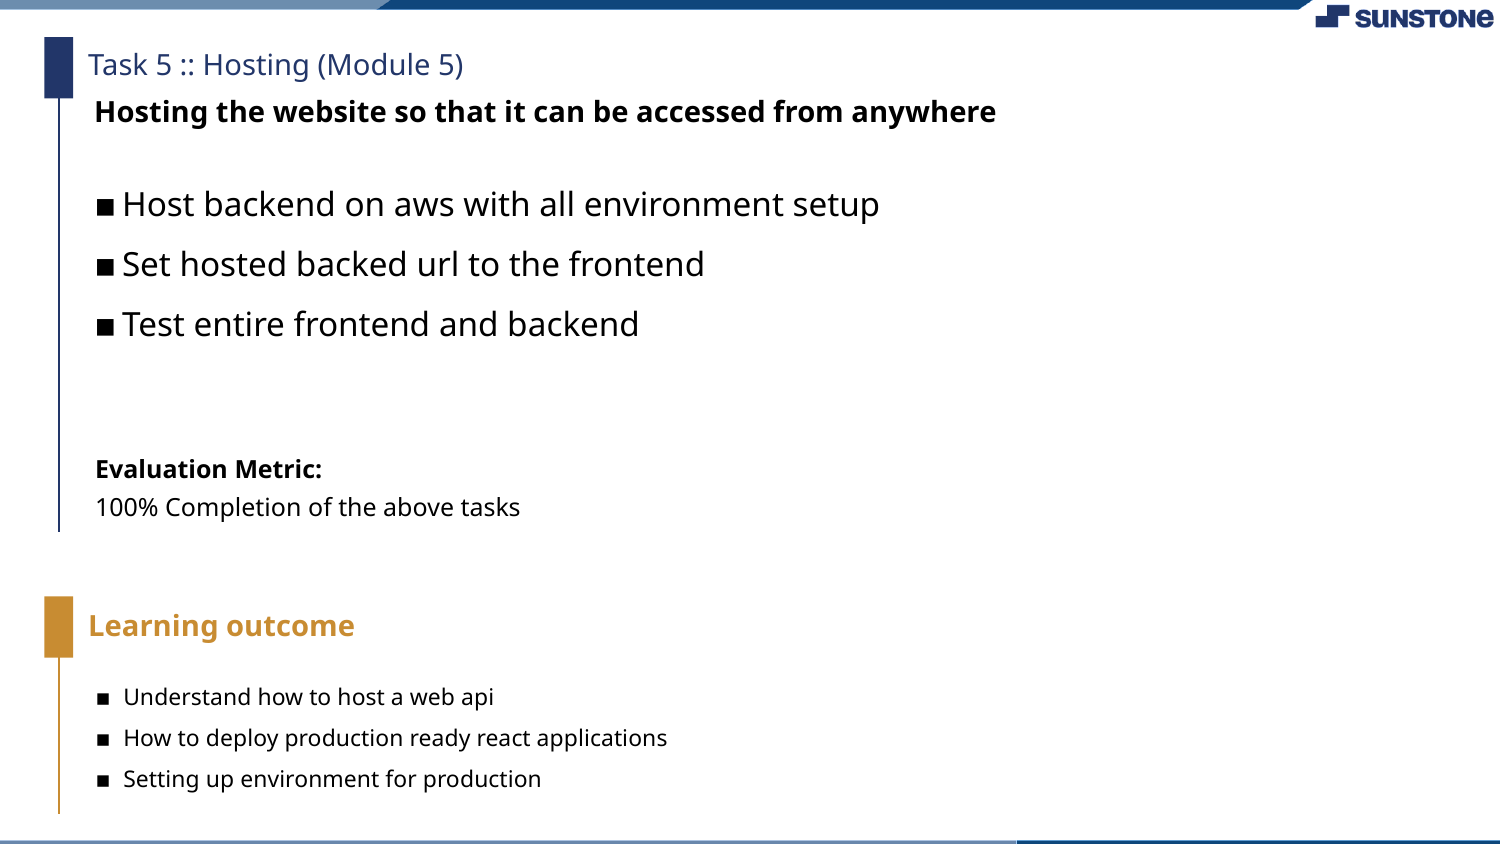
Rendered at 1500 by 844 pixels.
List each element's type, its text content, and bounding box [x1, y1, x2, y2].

text_box 100% Completion of the above tasks [80, 498, 834, 538]
text_box Evaluation Metric: [80, 445, 834, 498]
picture [0, 0, 1500, 844]
text_box Learning outcome [73, 600, 505, 653]
text_box Task 5 :: Hosting (Module 5) [73, 38, 505, 92]
list Hosting the website so that it can be accessed from anywhere Host backend on aws with all environment setup Set hosted backed url to the frontend Test entire frontend and backend [79, 86, 1210, 173]
list Understand how to host a web api How to deploy production ready react applications Setting up environment for production [80, 661, 1237, 714]
